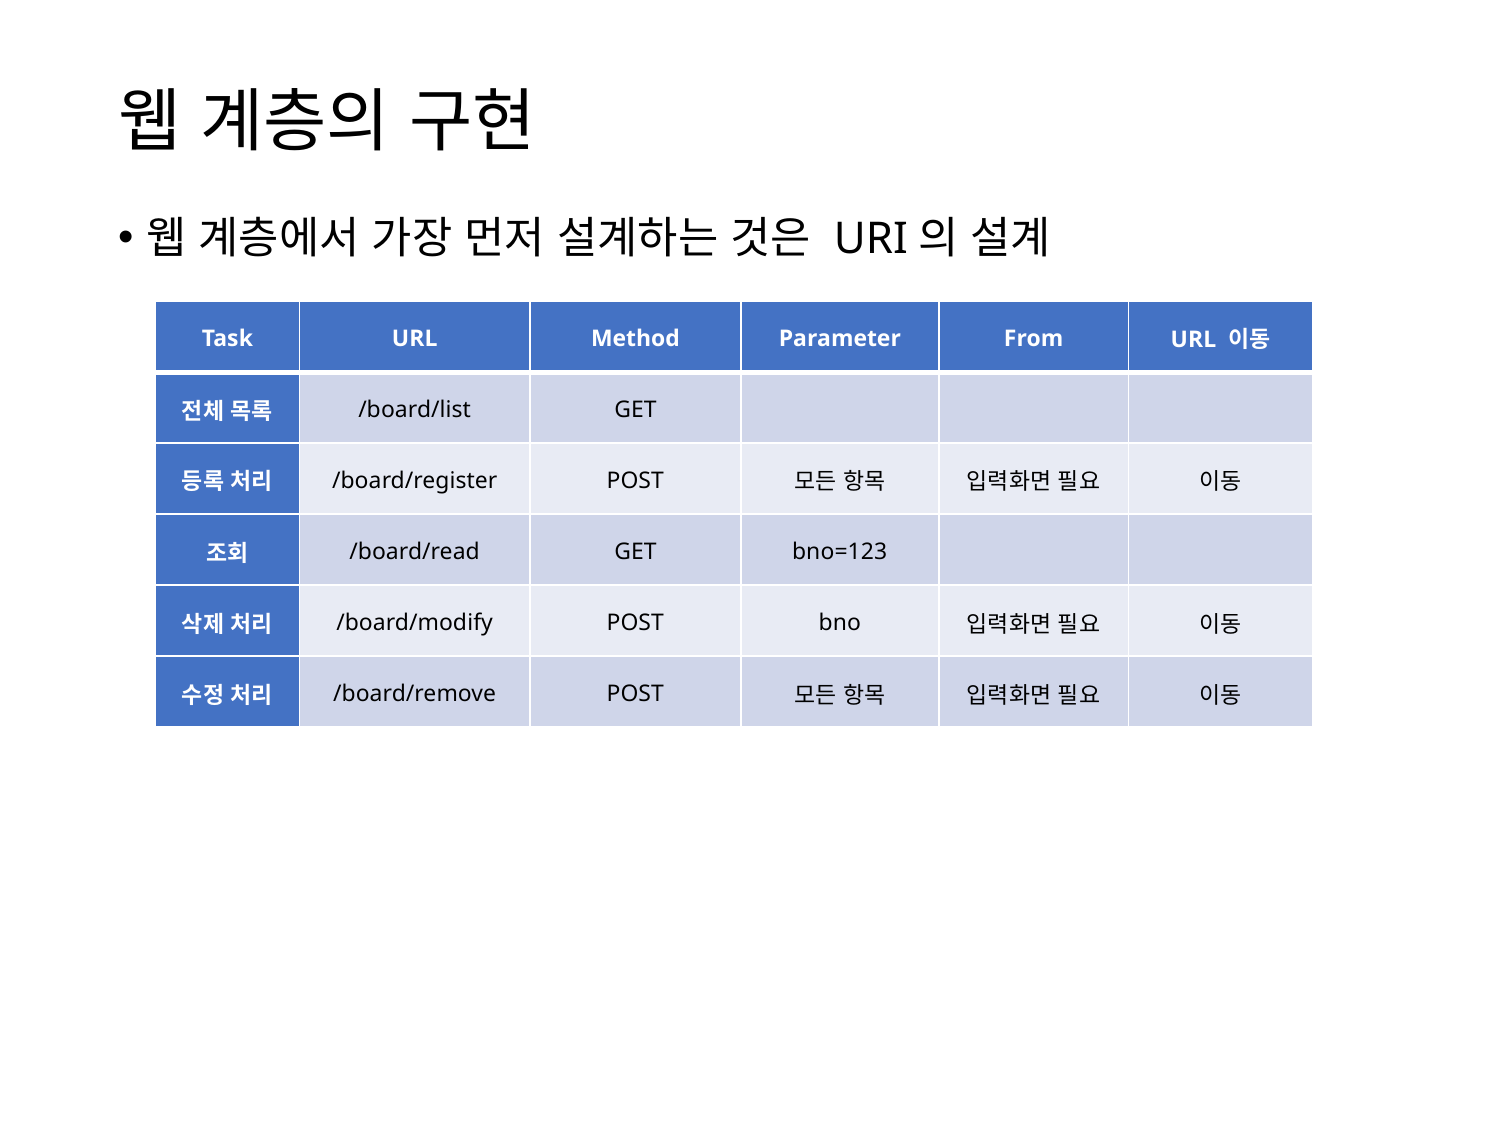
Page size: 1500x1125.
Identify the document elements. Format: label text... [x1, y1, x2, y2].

table_header Method [531, 302, 740, 370]
table_cell 입력화면 필요 [940, 657, 1128, 726]
table_cell GET [531, 375, 740, 442]
table_cell /board/register [300, 444, 529, 513]
table_header URL 이동 [1129, 302, 1312, 370]
list 웹 계층에서 가장 먼저 설계하는 것은 URI의 설계 [103, 208, 1397, 1014]
table_cell [940, 515, 1128, 584]
table_cell [742, 375, 938, 442]
table_cell GET [531, 515, 740, 584]
table_cell 이동 [1129, 657, 1312, 726]
table_cell 이동 [1129, 586, 1312, 655]
table_cell 등록 처리 [156, 444, 299, 513]
table_cell 이동 [1129, 444, 1312, 513]
table_header URL [300, 302, 529, 370]
table_cell 수정 처리 [156, 657, 299, 726]
title 웹 계층의 구현 [103, 59, 1397, 188]
table_cell /board/list [300, 375, 529, 442]
table_cell 모든 항목 [742, 444, 938, 513]
table_cell /board/modify [300, 586, 529, 655]
table_cell [940, 375, 1128, 442]
table_cell [1129, 375, 1312, 442]
table_cell POST [531, 444, 740, 513]
table_header Task [156, 302, 299, 370]
table_cell 입력화면 필요 [940, 586, 1128, 655]
table_cell 조회 [156, 515, 299, 584]
table_header Parameter [742, 302, 938, 370]
table_header From [940, 302, 1128, 370]
table_cell POST [531, 586, 740, 655]
table_cell bno=123 [742, 515, 938, 584]
table_cell 전체 목록 [156, 375, 299, 442]
table_cell 모든 항목 [742, 657, 938, 726]
table_cell [1129, 515, 1312, 584]
table_cell /board/remove [300, 657, 529, 726]
table_cell 입력화면 필요 [940, 444, 1128, 513]
table_cell 삭제 처리 [156, 586, 299, 655]
table_cell bno [742, 586, 938, 655]
table_cell /board/read [300, 515, 529, 584]
table_cell POST [531, 657, 740, 726]
